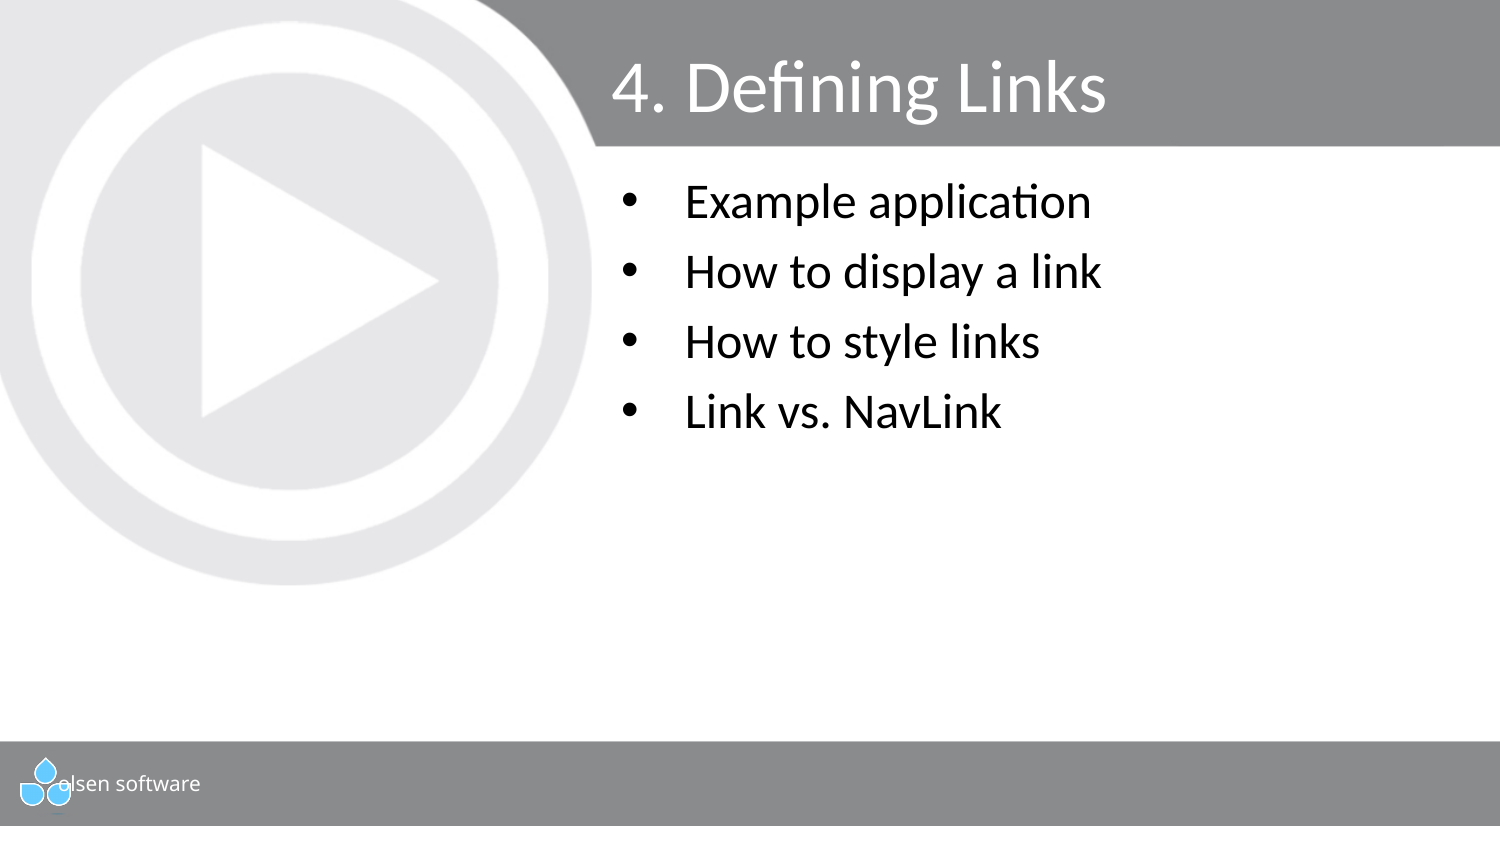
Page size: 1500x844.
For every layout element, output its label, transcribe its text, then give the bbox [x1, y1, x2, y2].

picture [0, 0, 1500, 826]
title 4. Defining Links [596, 30, 1465, 161]
subtitle Example application How to display a link How to style links Link vs. NavLink [596, 161, 1465, 712]
